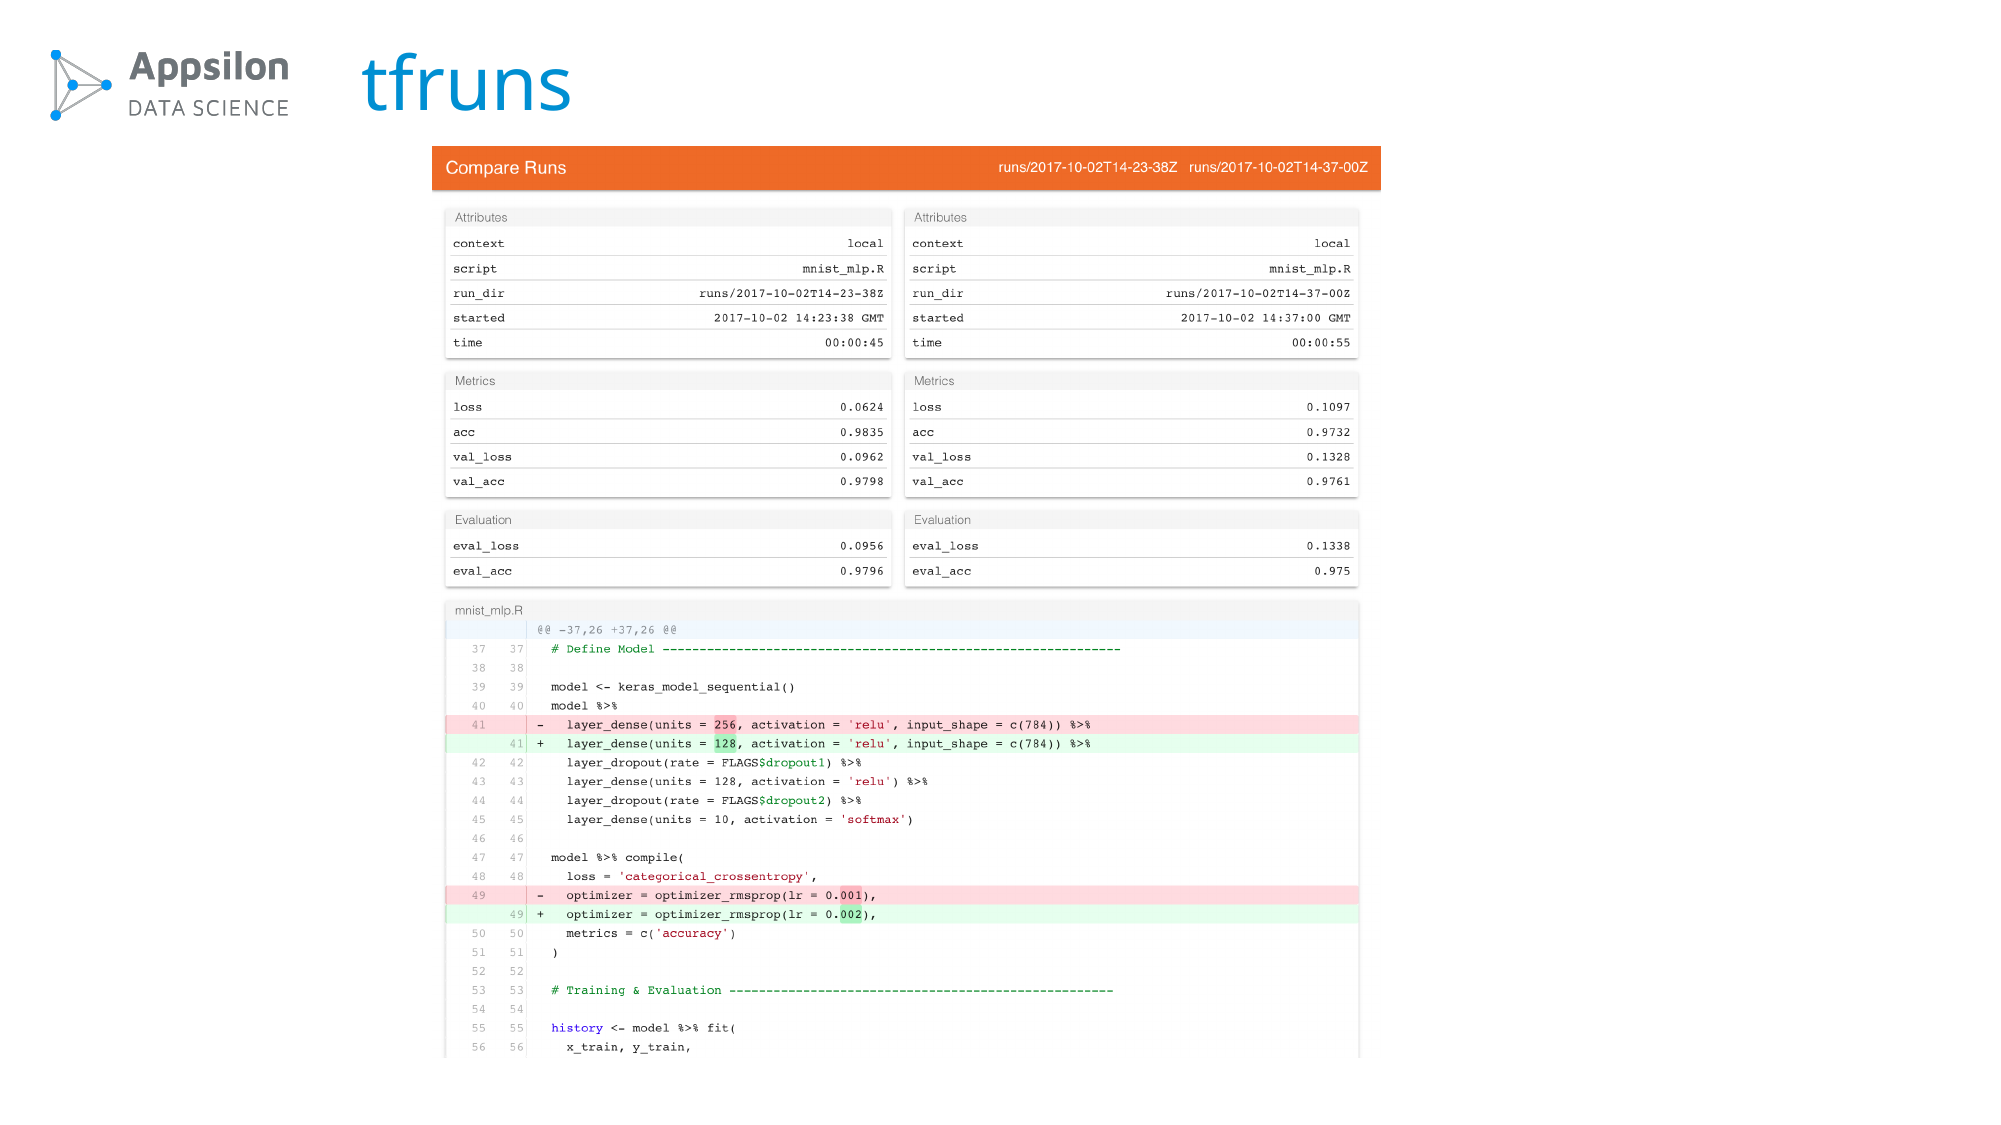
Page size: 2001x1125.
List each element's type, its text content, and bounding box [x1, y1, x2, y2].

text_box tfruns [346, 7, 1632, 164]
picture [49, 50, 288, 122]
picture [432, 146, 1381, 1058]
